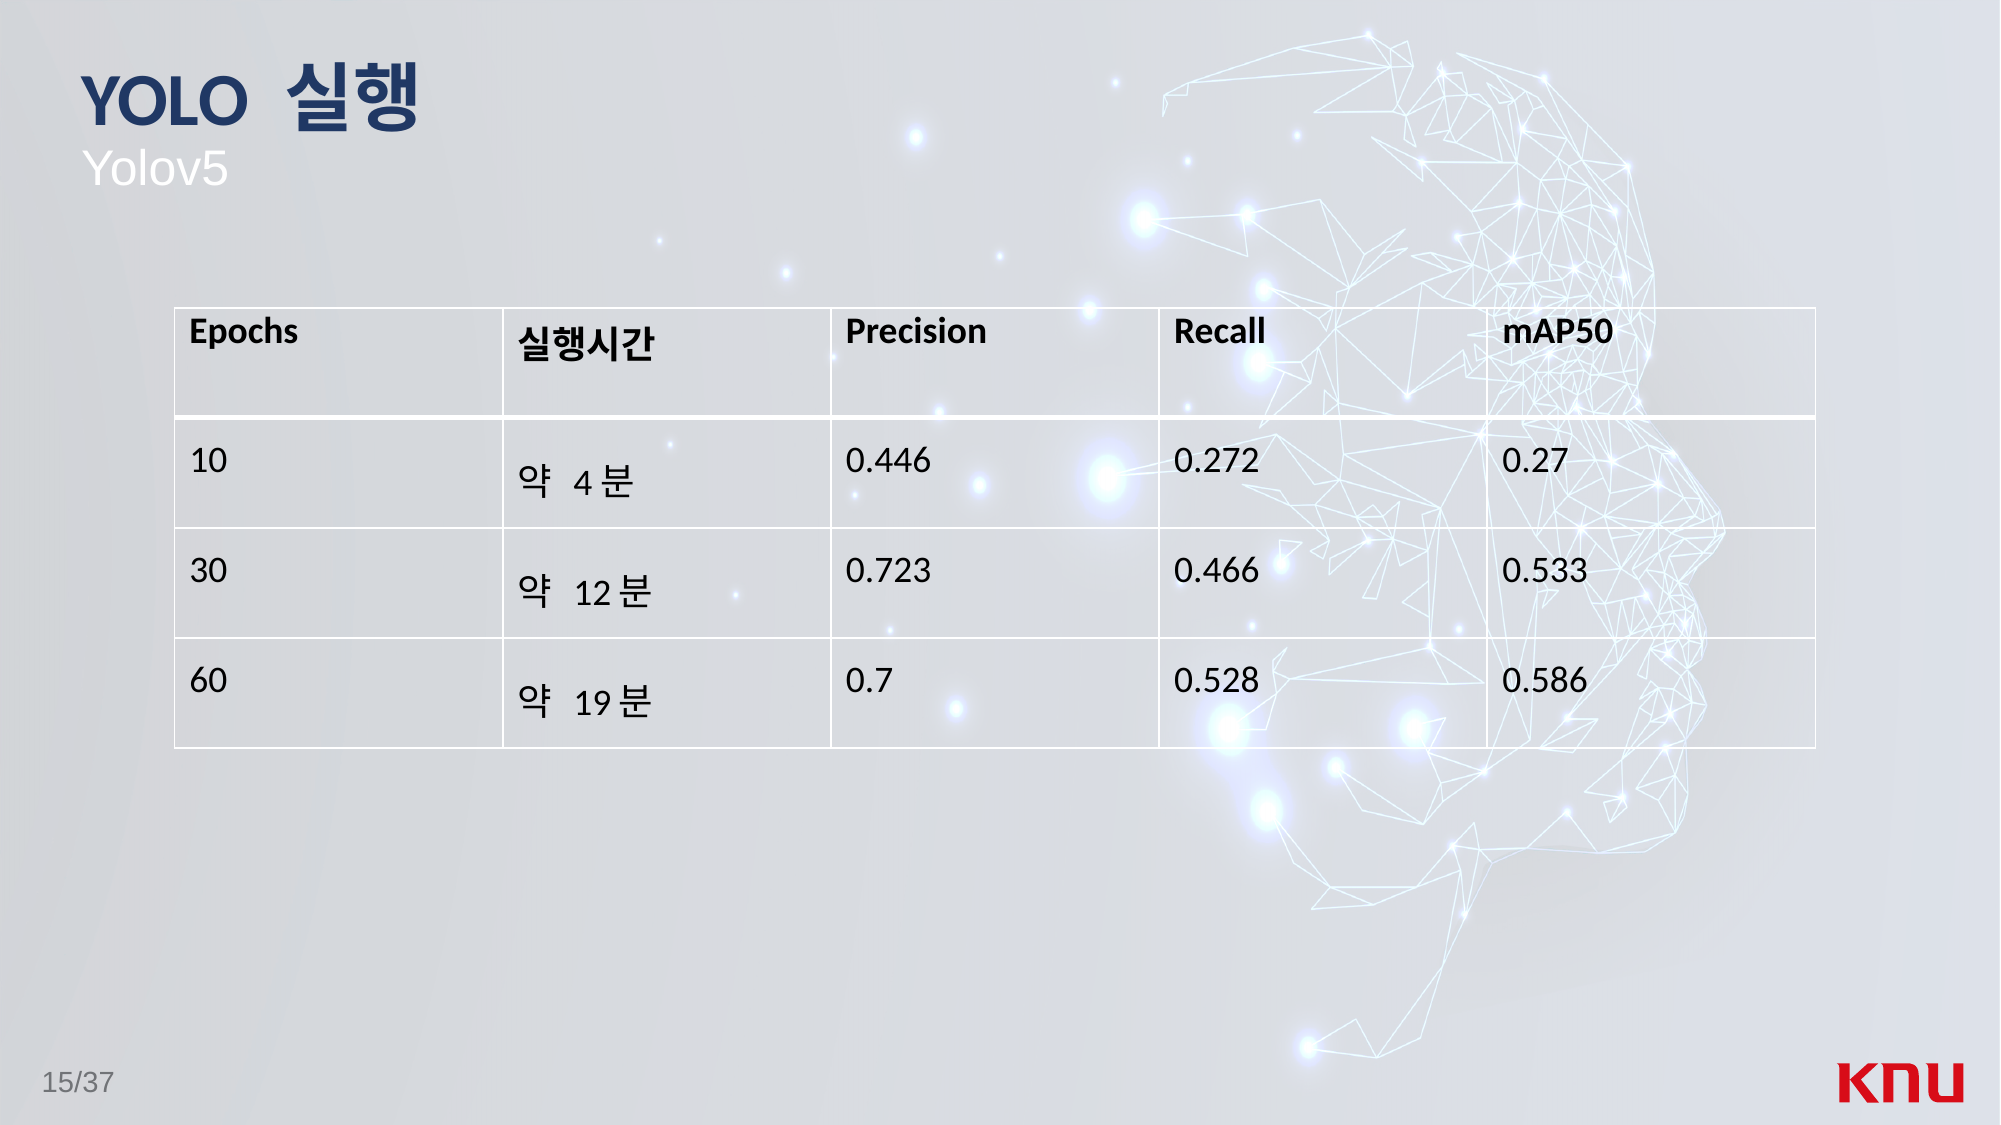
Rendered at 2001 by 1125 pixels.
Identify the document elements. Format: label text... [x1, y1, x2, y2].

table_cell 약 4분 [504, 420, 830, 527]
table_header Epochs [175, 309, 502, 415]
table_header Recall [1160, 309, 1486, 415]
table_cell 0.7 [832, 639, 1158, 747]
table_header 실행시간 [504, 309, 830, 415]
table_cell 60 [175, 639, 502, 747]
table_cell 30 [175, 529, 502, 637]
table_cell 0.586 [1488, 639, 1815, 747]
table_cell 0.533 [1488, 529, 1815, 637]
table_cell 0.528 [1160, 639, 1486, 747]
text_box [46, 223, 1924, 1049]
title YOLO 실행 [66, 31, 1943, 142]
table_cell 0.466 [1160, 529, 1486, 637]
table_cell 0.272 [1160, 420, 1486, 527]
table_cell 0.723 [832, 529, 1158, 637]
table_cell 0.27 [1488, 420, 1815, 527]
table_cell 약 19분 [504, 639, 830, 747]
table_header Precision [832, 309, 1158, 415]
subtitle Yolov5 [66, 142, 1943, 197]
table_cell 10 [175, 420, 502, 527]
table_header mAP50 [1488, 309, 1815, 415]
table_cell 0.446 [832, 420, 1158, 527]
table_cell 약 12분 [504, 529, 830, 637]
